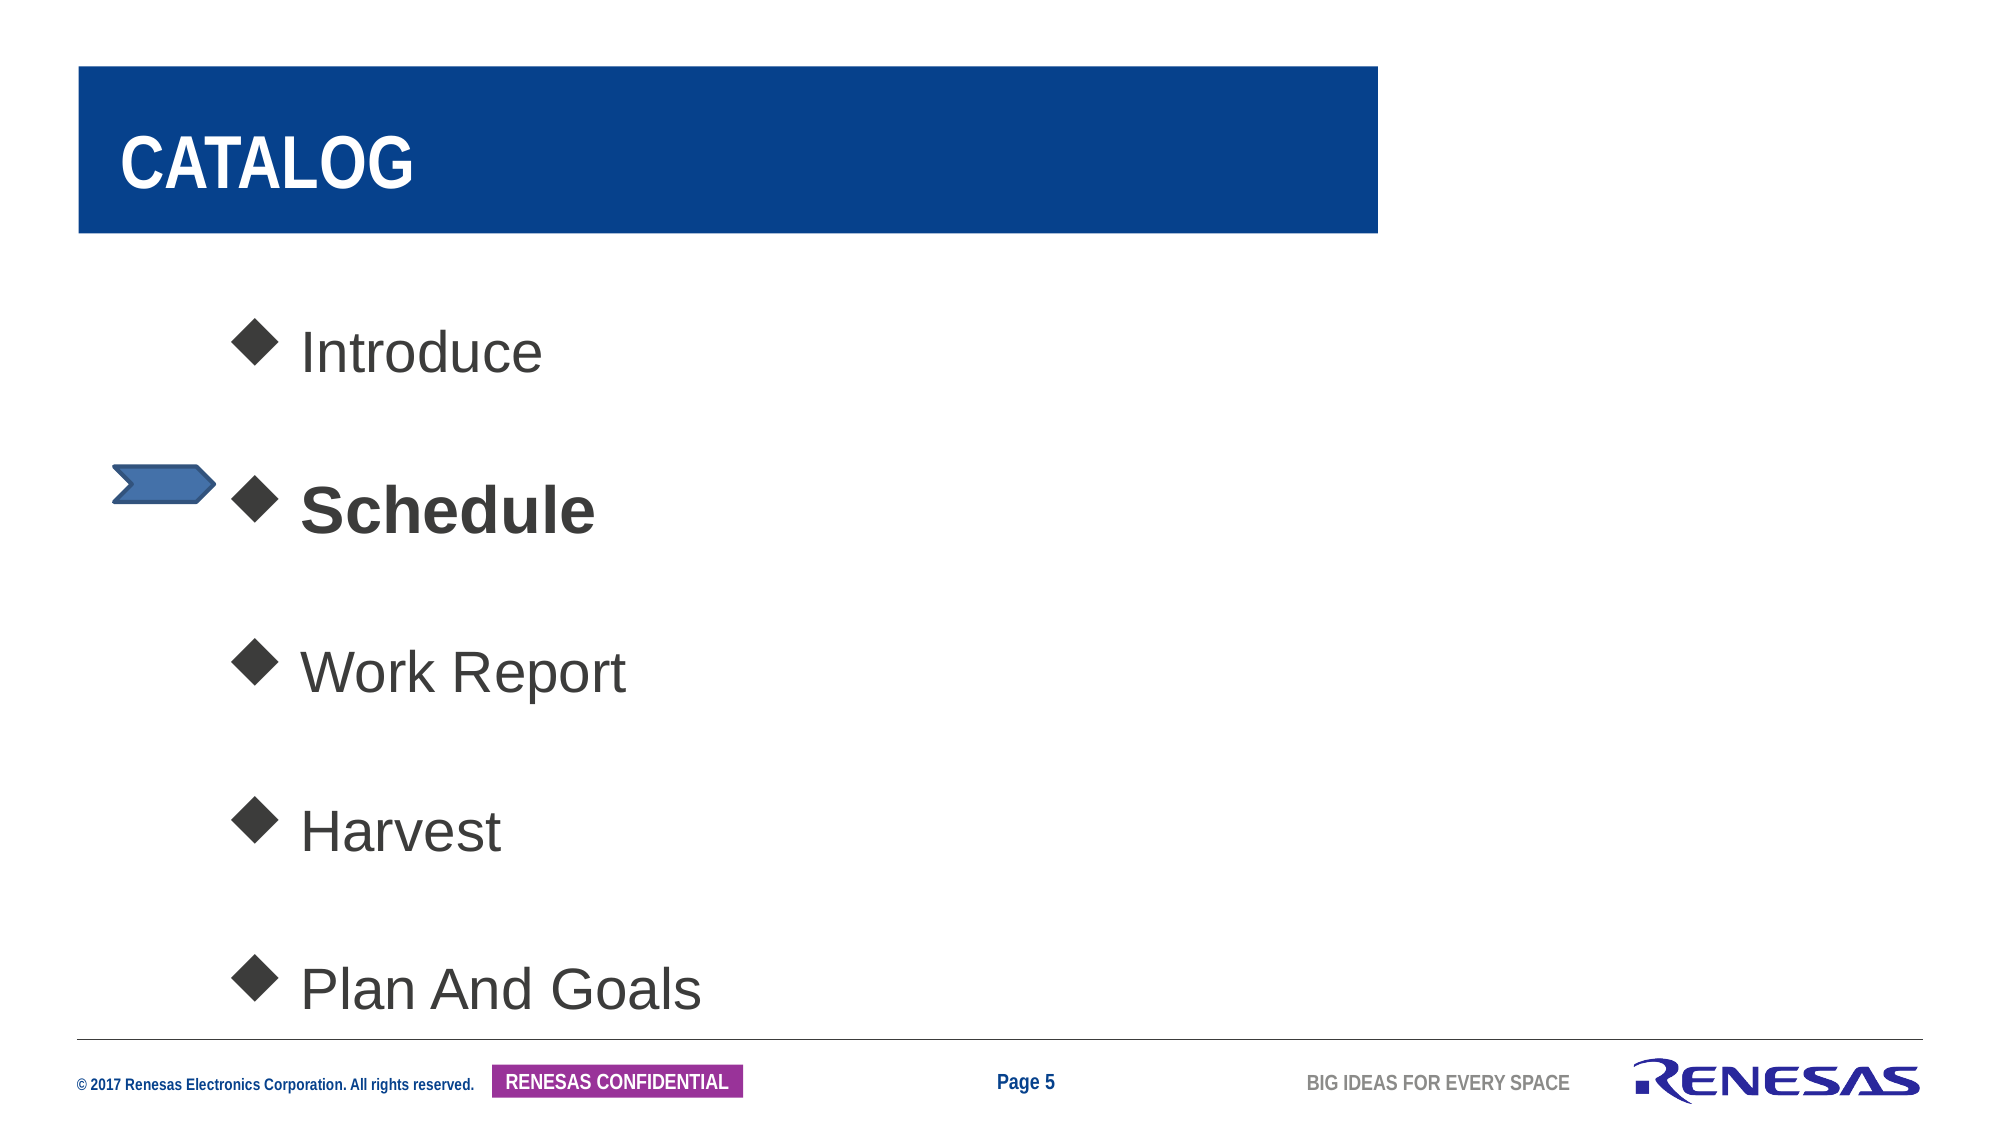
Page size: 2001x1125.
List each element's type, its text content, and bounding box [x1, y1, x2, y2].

text_box [112, 464, 217, 505]
slide_number Page 5 [944, 1067, 1056, 1095]
picture [1631, 1056, 1923, 1106]
text_box Catalog [78, 66, 1378, 234]
list Introduce Schedule Work Report Harvest Plan And Goals [137, 314, 1235, 949]
